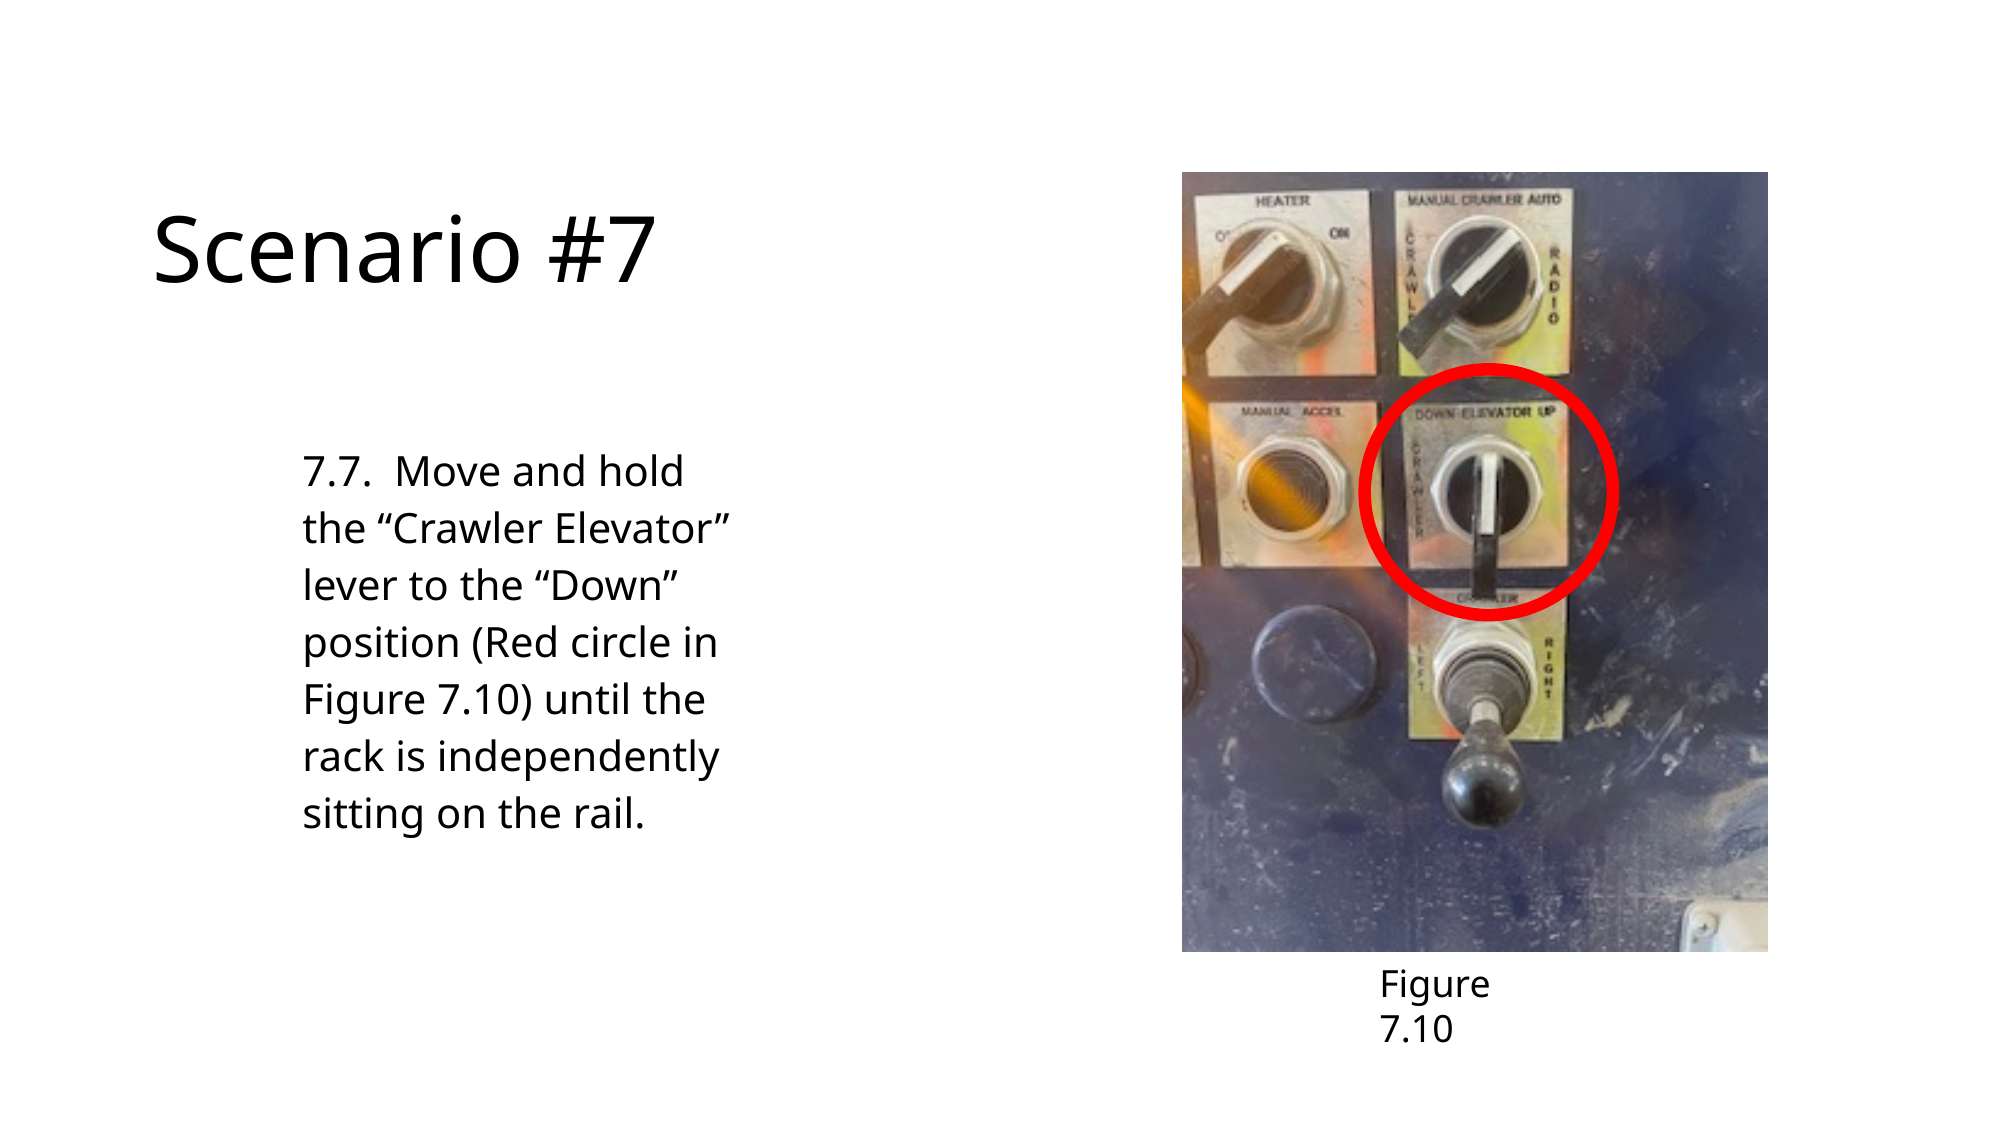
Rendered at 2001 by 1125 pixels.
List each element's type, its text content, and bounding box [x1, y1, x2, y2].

list 7.7. Move and hold the “Crawler Elevator” lever to the “Down” position (Red circle in Figure 7.10) until the rack is independently sitting on the rail. [137, 430, 776, 1014]
title Scenario #7 [137, 105, 776, 401]
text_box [1182, 172, 1768, 1014]
